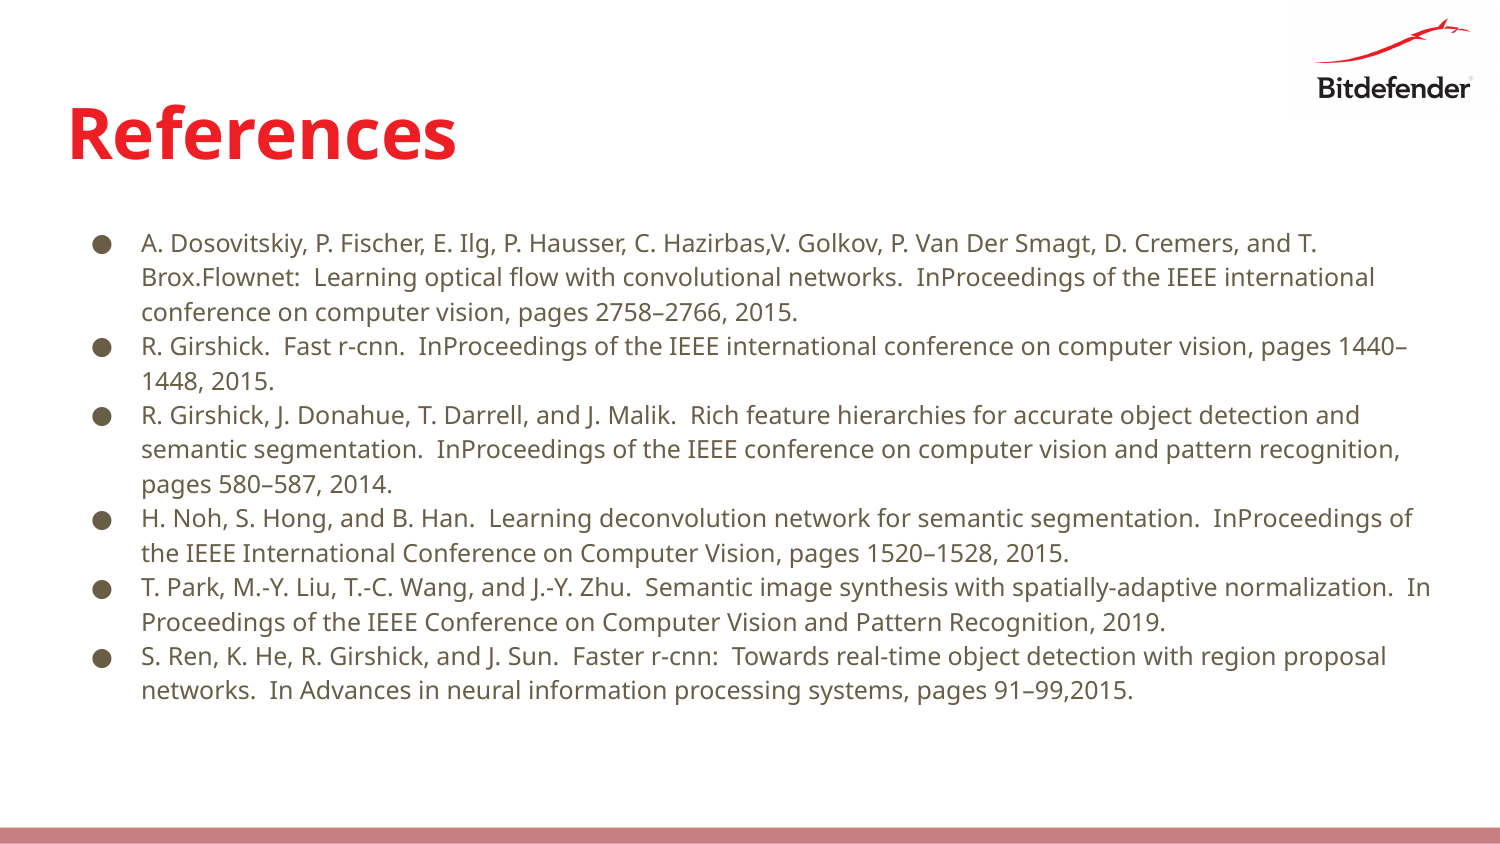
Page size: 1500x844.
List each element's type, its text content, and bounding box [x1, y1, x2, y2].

picture [1289, 0, 1500, 118]
title References [51, 72, 1449, 189]
list A. Dosovitskiy, P. Fischer, E. Ilg, P. Hausser, C. Hazirbas,V. Golkov, P. Van Der Smagt, D. Cremers, and T. Brox.Flownet: Learning optical flow with convolutional networks. InProceedings of the IEEE international conference on computer vision, pages 2758–2766, 2015. R. Girshick. Fast r-cnn. InProceedings of the IEEE international conference on computer vision, pages 1440–1448, 2015. R. Girshick, J. Donahue, T. Darrell, and J. Malik. Rich feature hierarchies for accurate object detection and semantic segmentation. InProceedings of the IEEE conference on computer vision and pattern recognition, pages 580–587, 2014. H. Noh, S. Hong, and B. Han. Learning deconvolution network for semantic segmentation. InProceedings of the IEEE International Conference on Computer Vision, pages 1520–1528, 2015. T. Park, M.-Y. Liu, T.-C. Wang, and J.-Y. Zhu. Semantic image synthesis with spatially-adaptive normalization. In Proceedings of the IEEE Conference on Computer Vision and Pattern Recognition, 2019. S. Ren, K. He, R. Girshick, and J. Sun. Faster r-cnn: Towards real-time object detection with region proposal networks. In Advances in neural information processing systems, pages 91–99,2015. [51, 207, 1449, 750]
